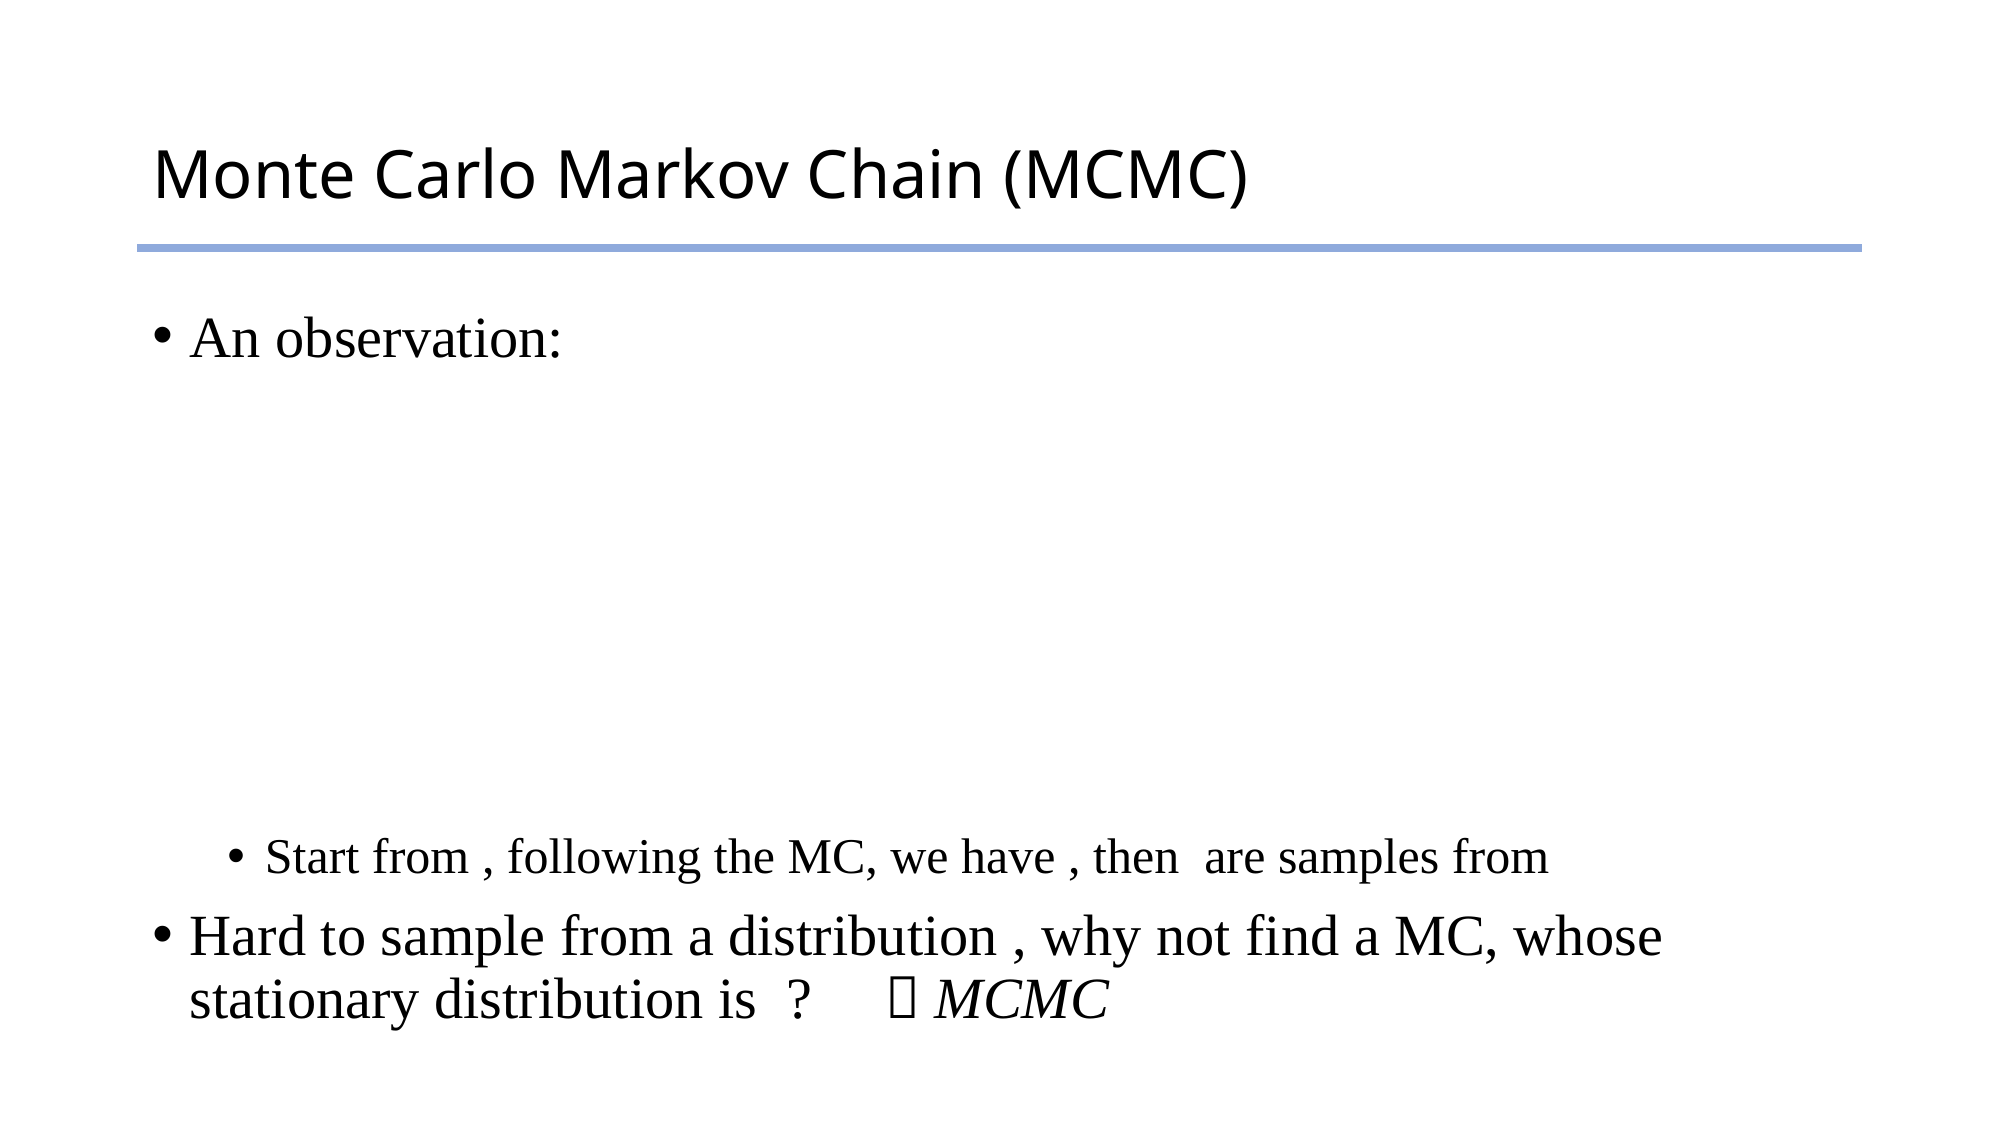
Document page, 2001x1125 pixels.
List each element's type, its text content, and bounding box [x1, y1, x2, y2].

title Monte Carlo Markov Chain (MCMC) [137, 108, 1863, 246]
